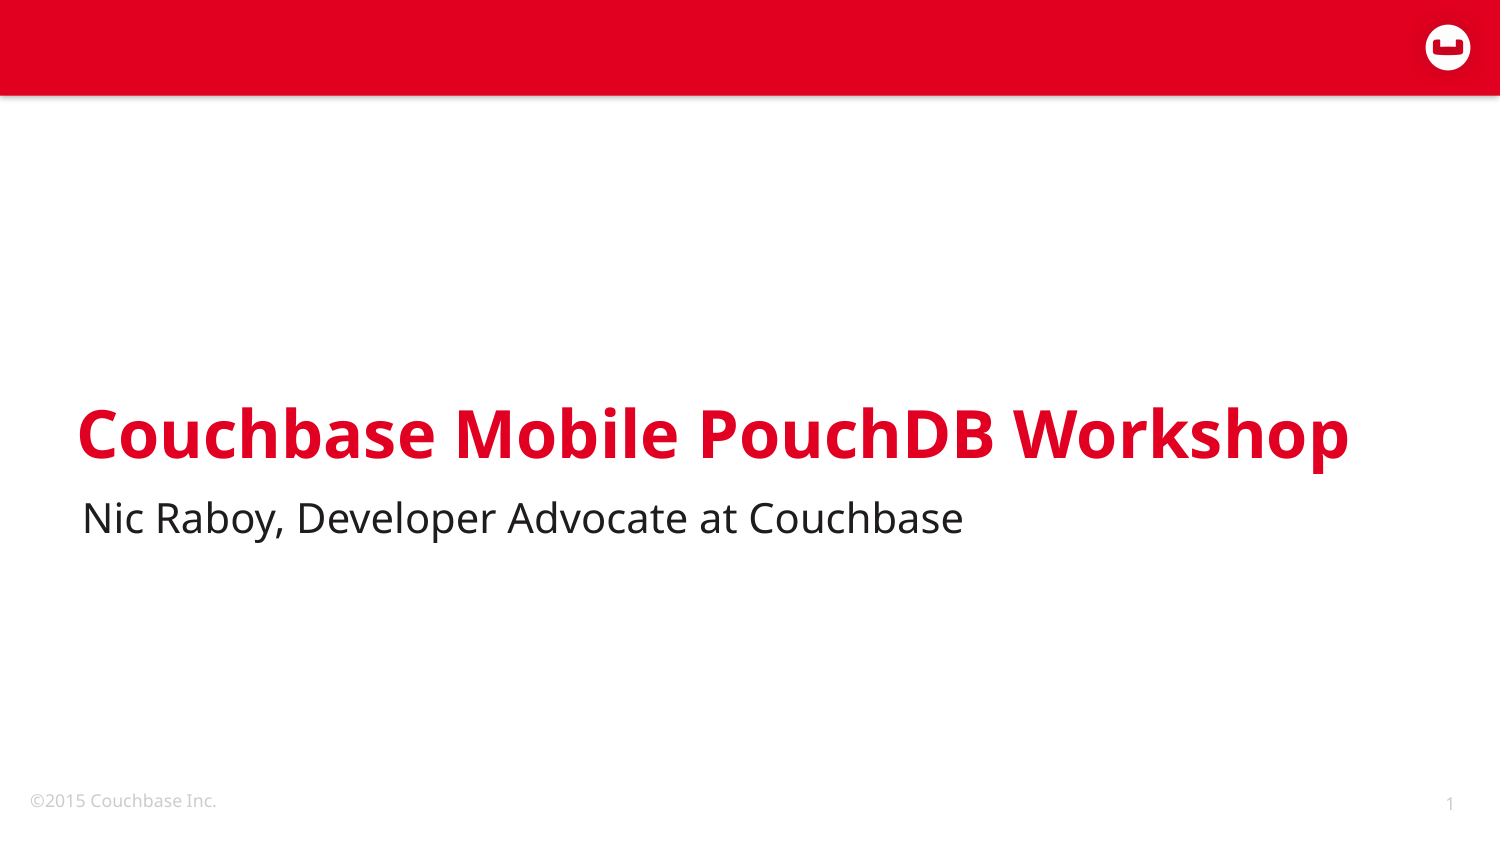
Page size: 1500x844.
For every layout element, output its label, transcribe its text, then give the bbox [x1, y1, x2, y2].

text_box Nic Raboy, Developer Advocate at Couchbase [66, 484, 1436, 663]
picture [1425, 24, 1471, 71]
text_box Couchbase Mobile PouchDB Workshop [61, 384, 1430, 479]
